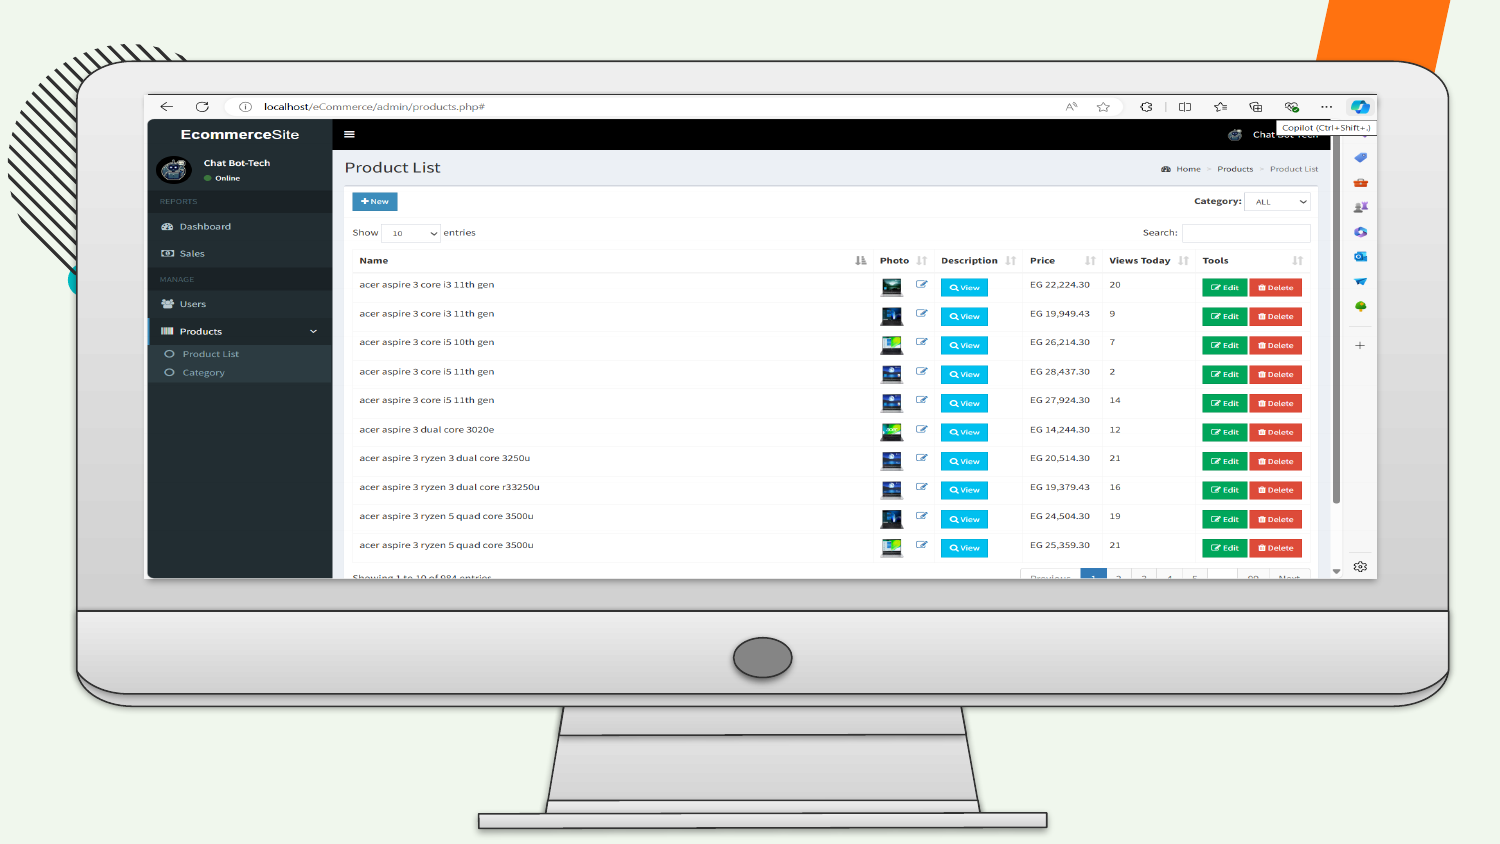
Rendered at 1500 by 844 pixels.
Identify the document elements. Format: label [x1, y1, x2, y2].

text_box [76, 60, 1449, 829]
text_box [7, 43, 252, 289]
picture [144, 94, 1377, 579]
